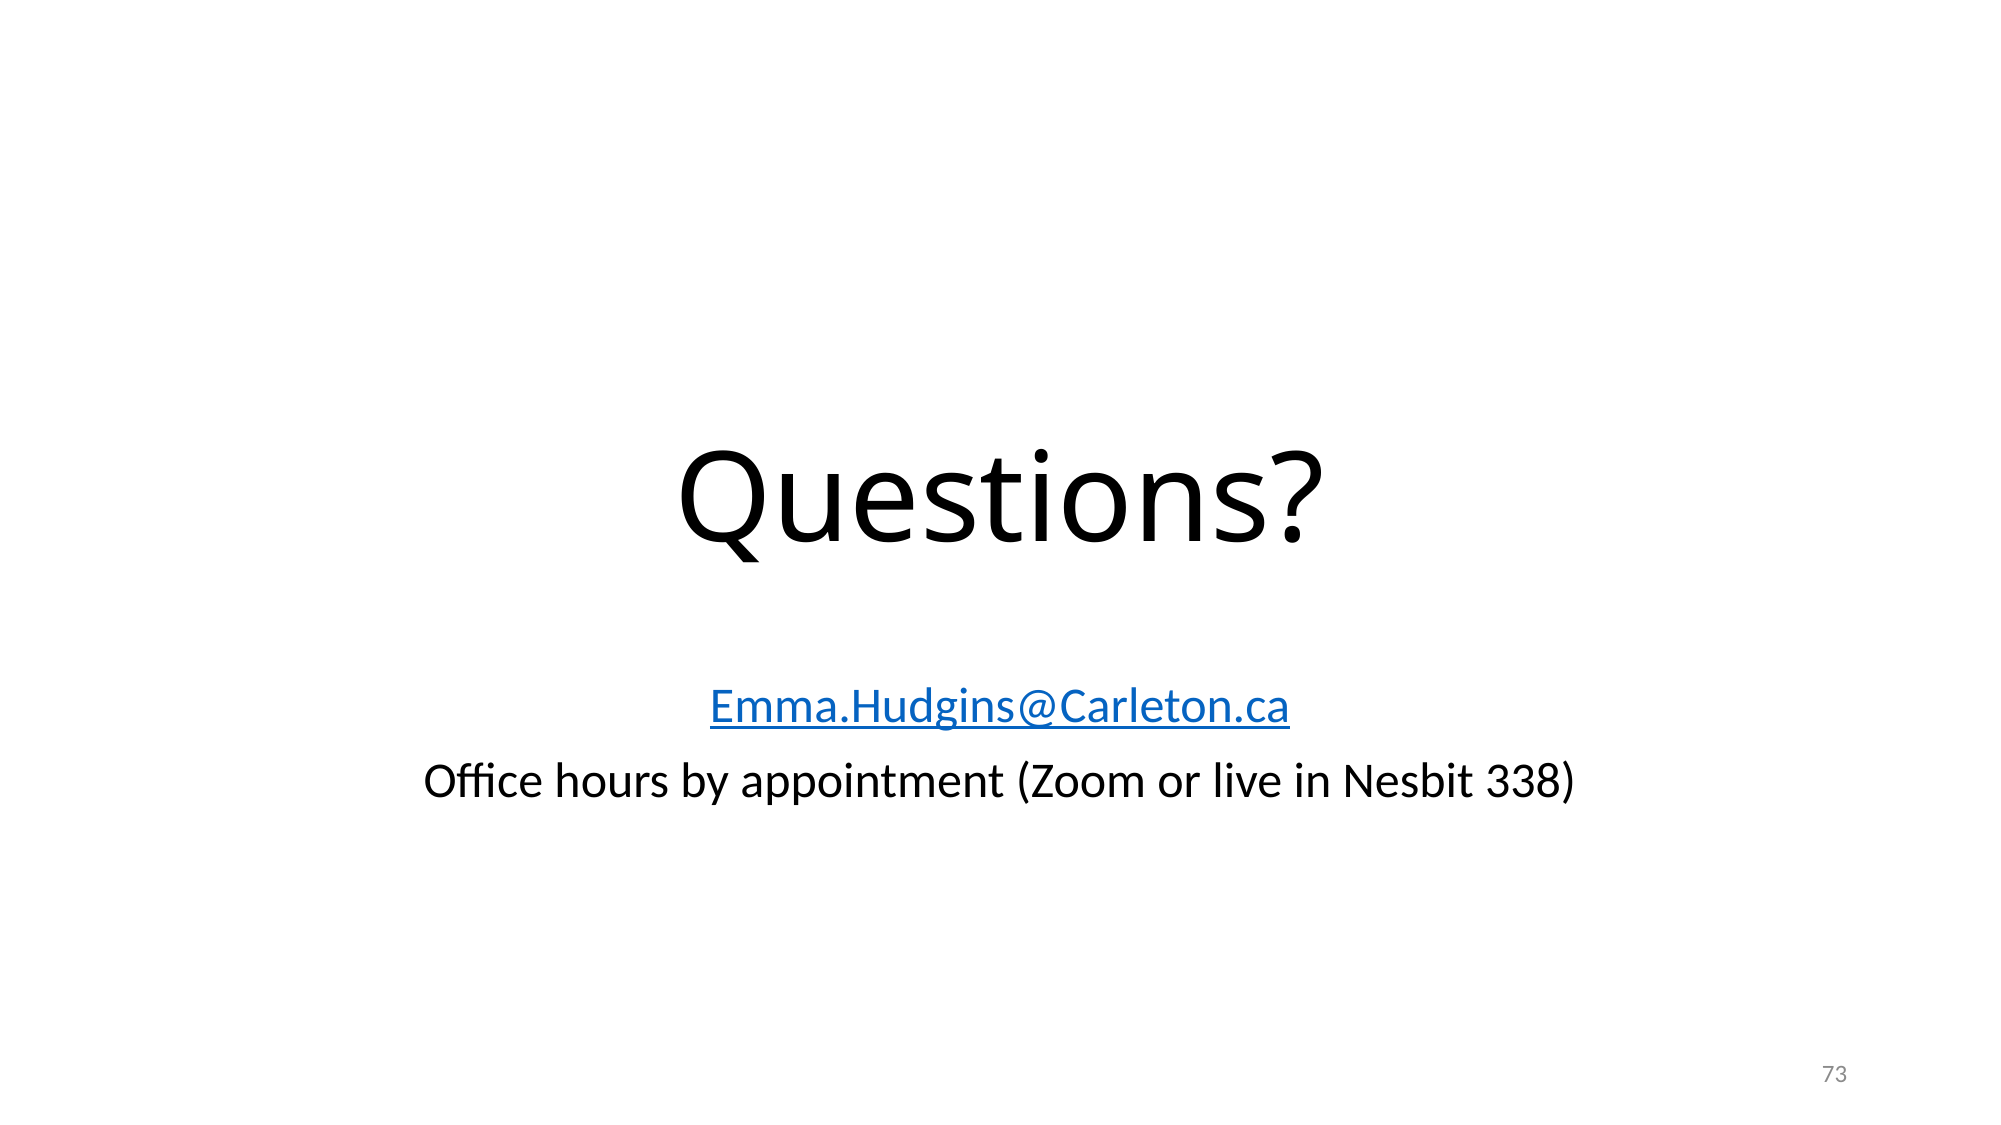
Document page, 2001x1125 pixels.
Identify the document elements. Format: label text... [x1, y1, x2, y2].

slide_number 73 [1412, 1042, 1863, 1103]
subtitle Emma.Hudgins@Carleton.ca Office hours by appointment (Zoom or live in Nesbit 338) [249, 590, 1750, 863]
title Questions? [249, 184, 1750, 576]
